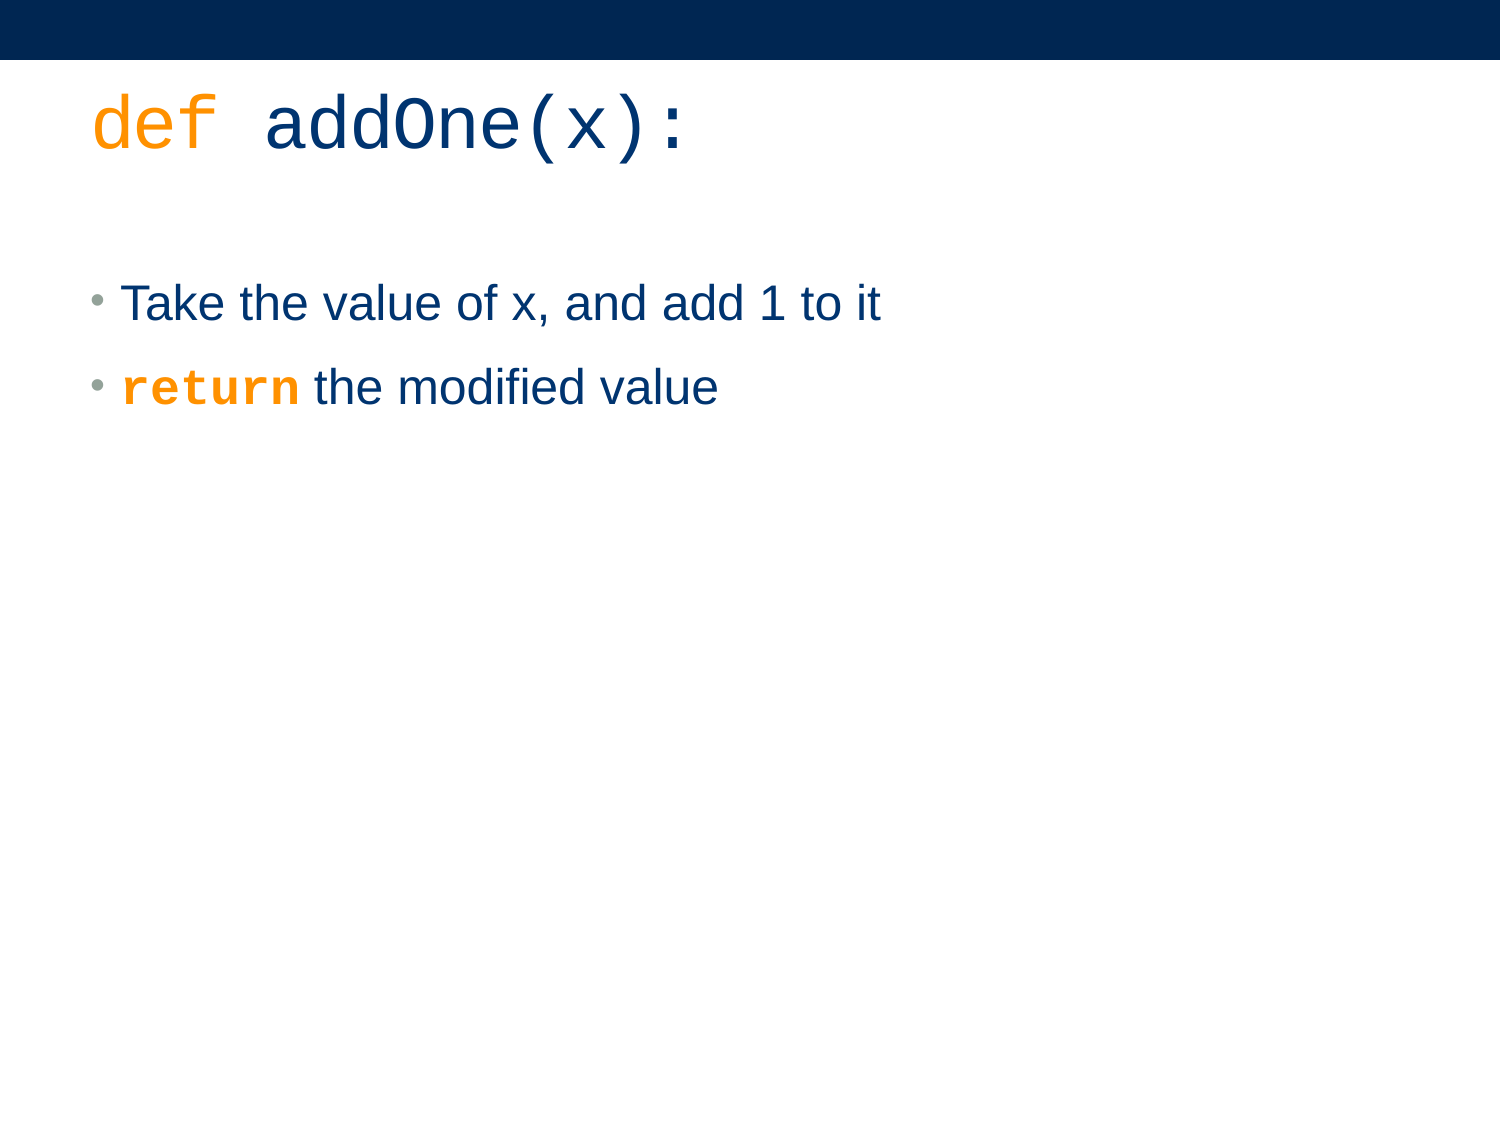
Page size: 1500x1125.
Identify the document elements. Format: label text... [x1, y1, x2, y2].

title def addOne(x): [75, 37, 1425, 200]
list Take the value of x, and add 1 to it return the modified value [75, 262, 1425, 1063]
